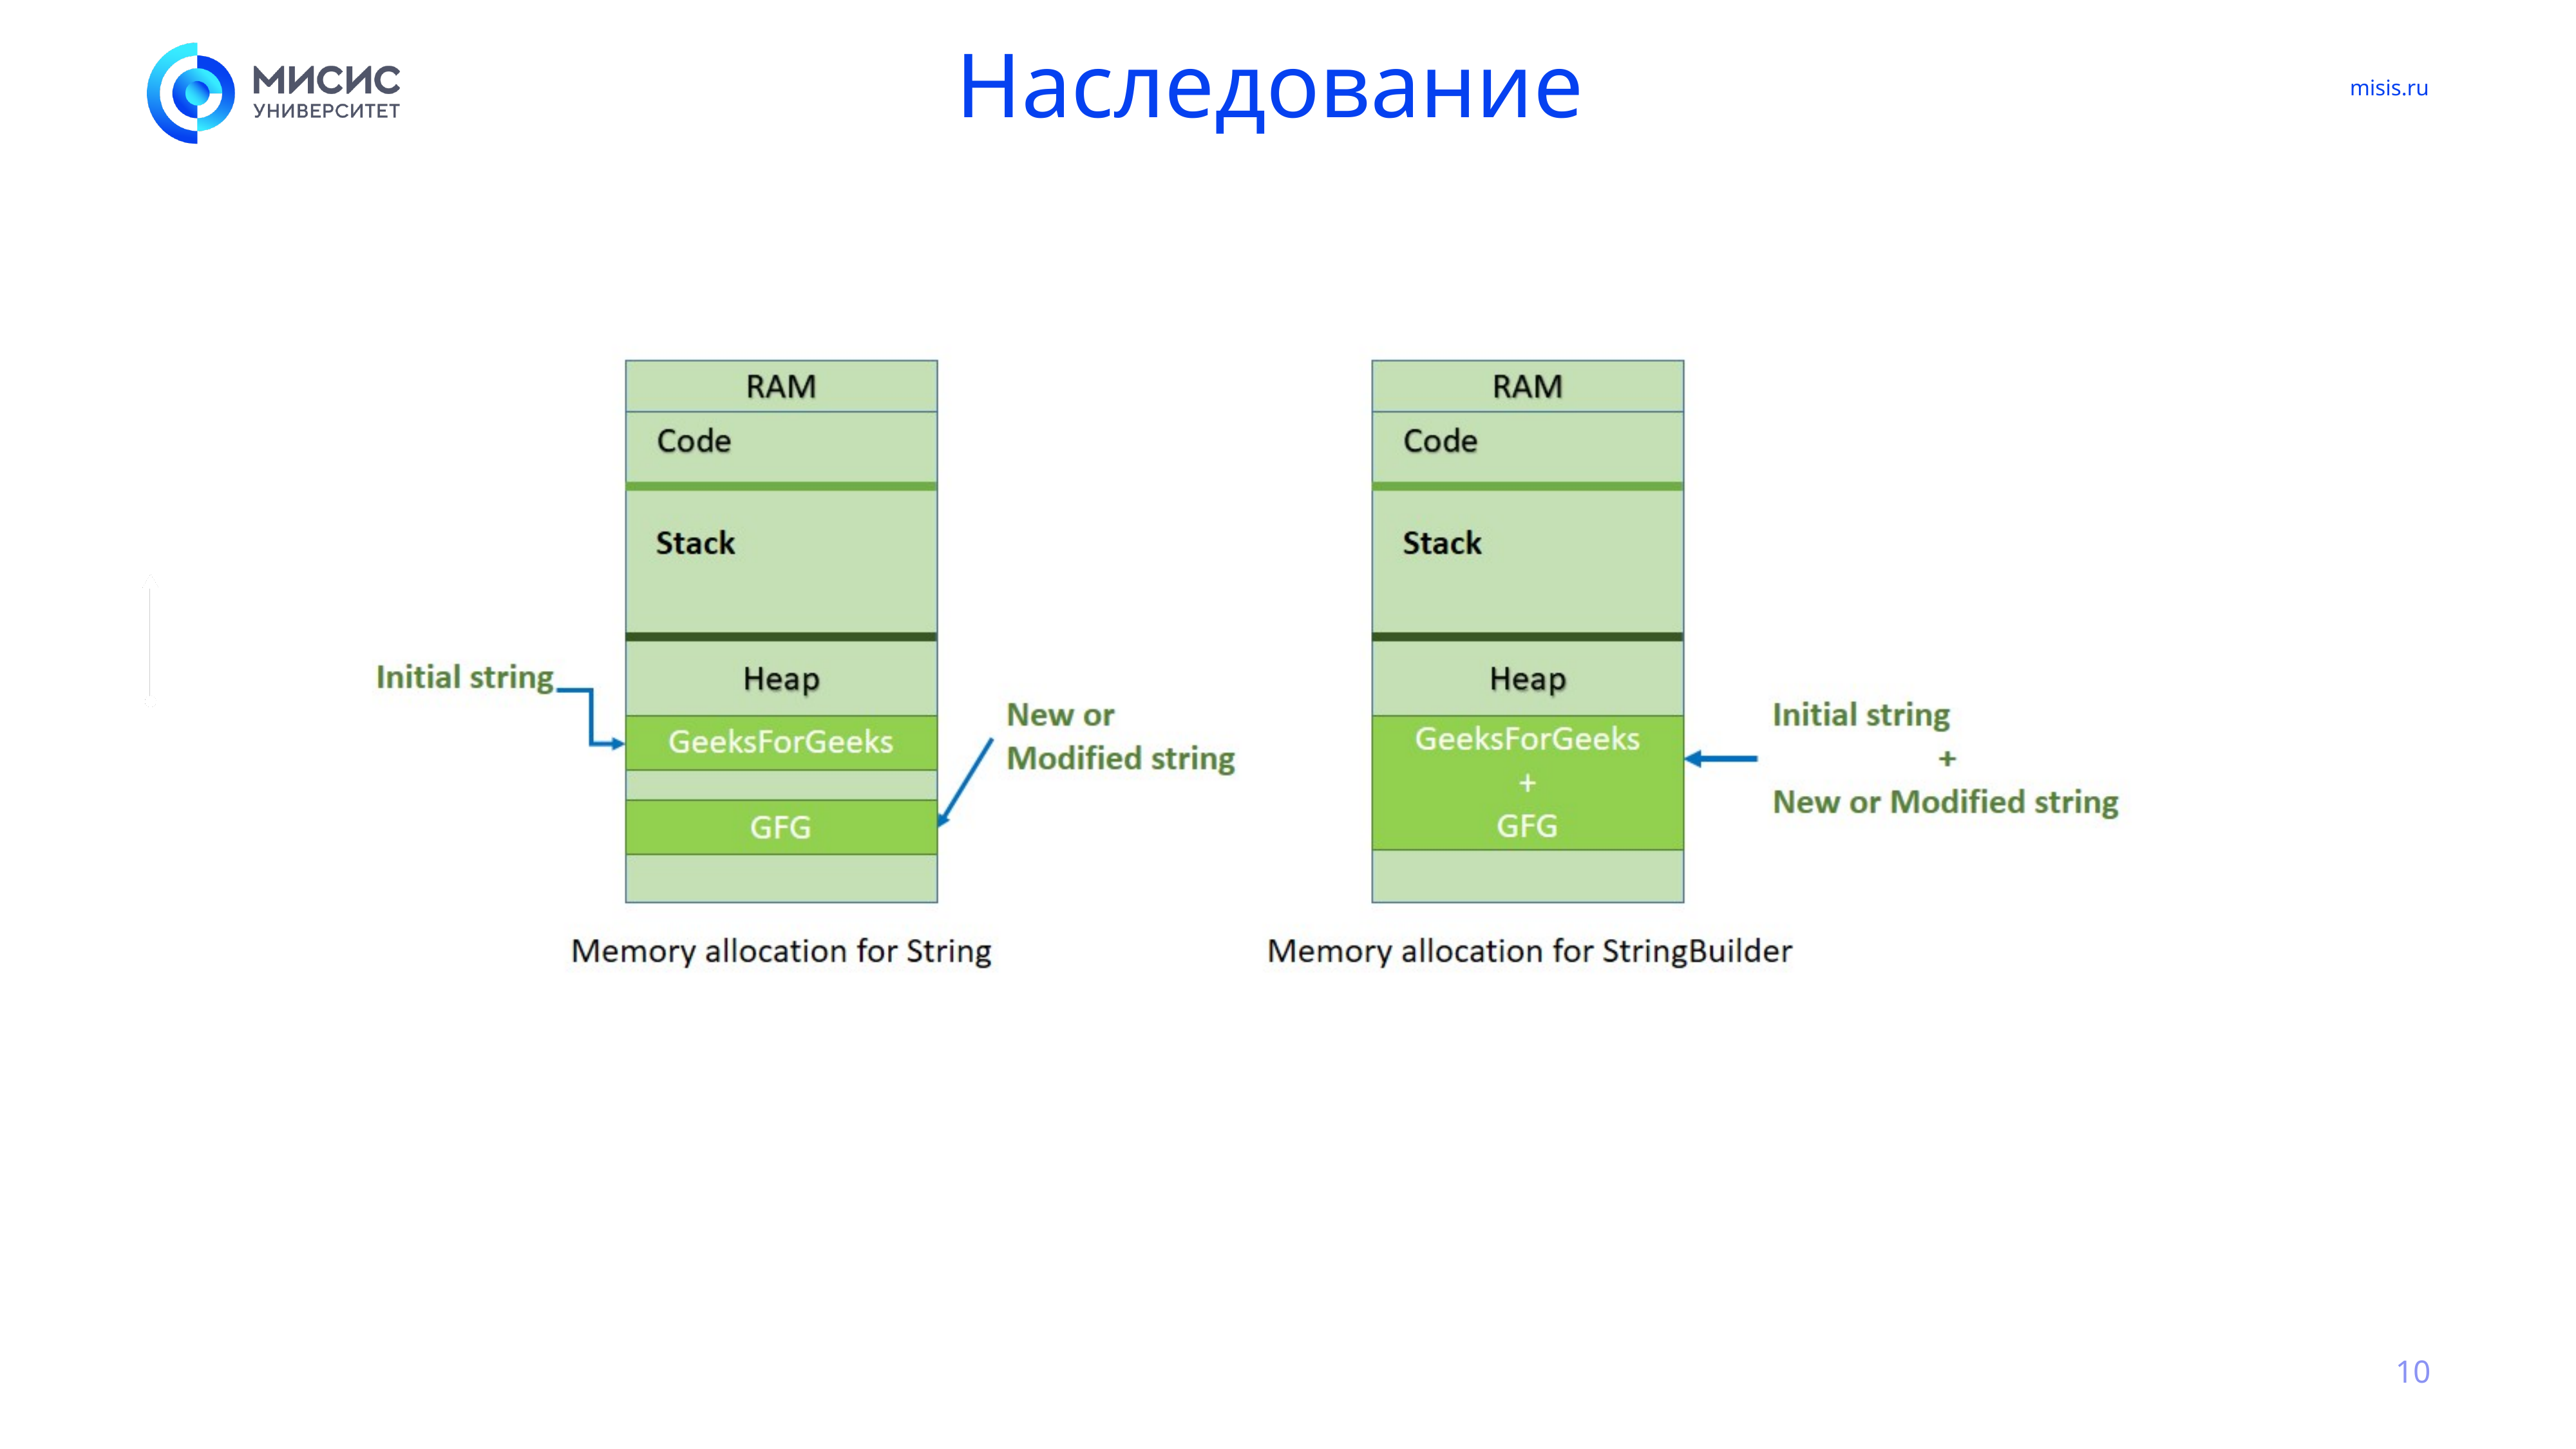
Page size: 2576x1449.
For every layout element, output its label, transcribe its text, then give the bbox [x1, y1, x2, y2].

slide_number 10 [2092, 1334, 2441, 1412]
picture [141, 573, 158, 707]
title Наследование [946, 40, 1630, 191]
picture [147, 42, 401, 144]
picture [325, 202, 2251, 1286]
